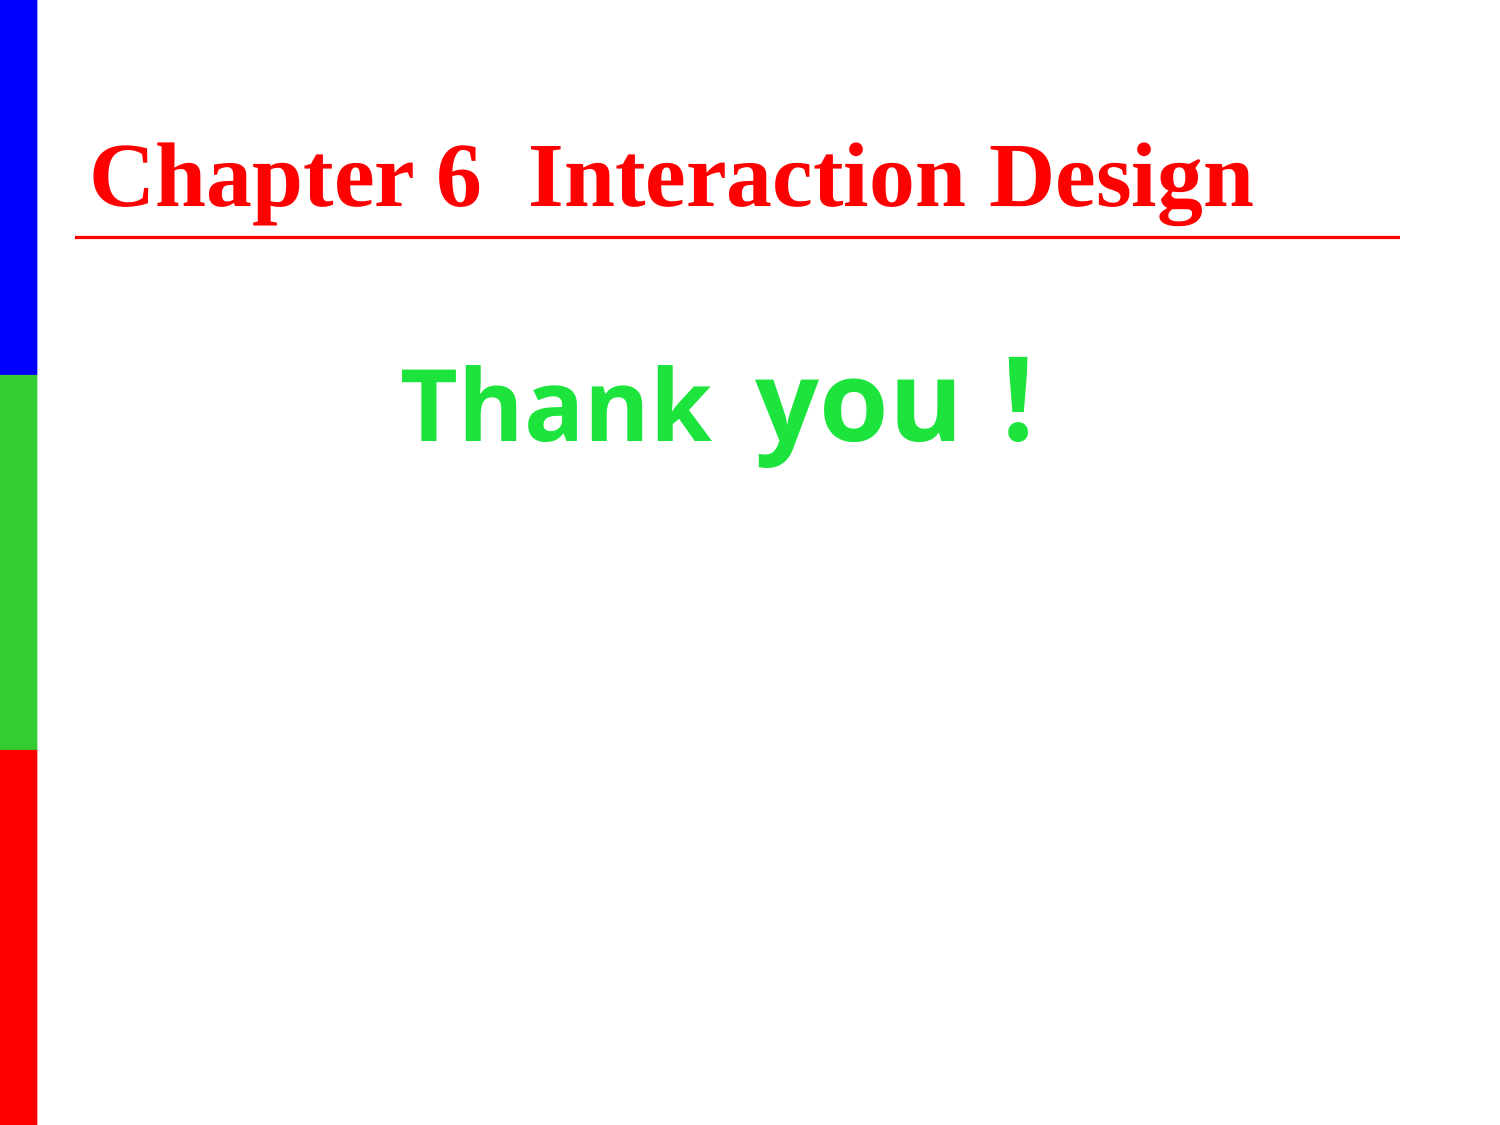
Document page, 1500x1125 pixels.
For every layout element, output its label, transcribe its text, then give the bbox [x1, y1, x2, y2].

title Chapter 6 Interaction Design [74, 45, 1426, 233]
list Thank you！ [76, 266, 1428, 1011]
